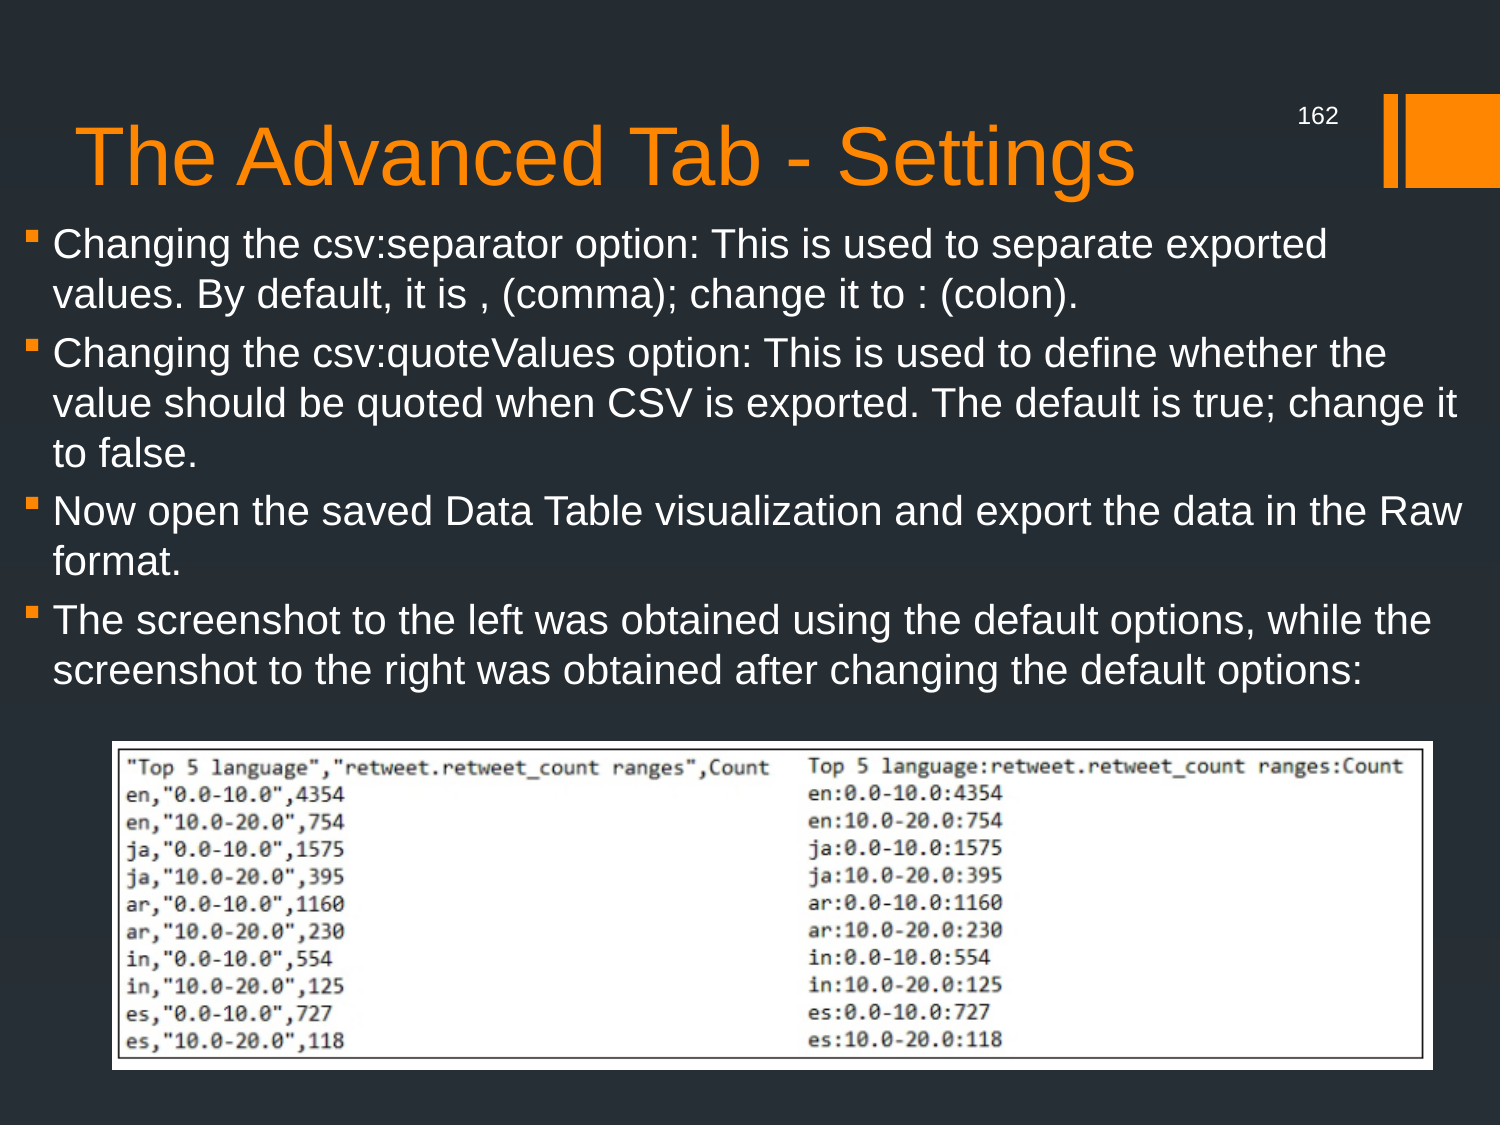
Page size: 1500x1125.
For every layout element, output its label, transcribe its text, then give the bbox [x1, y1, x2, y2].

picture [111, 740, 1434, 1070]
slide_number 162 [1199, 90, 1355, 140]
title The Advanced Tab - Settings [59, 20, 1260, 209]
list Changing the csv:separator option: This is used to separate exported values. By default, it is , (comma); change it to : (colon). Changing the csv:quoteValues option: This is used to define whether the value should be quoted when CSV is exported. The default is true; change it to false. Now open the saved Data Table visualization and export the data in the Raw format. The screenshot to the left was obtained using the default options, while the screenshot to the right was obtained after changing the default options: [0, 209, 1488, 906]
